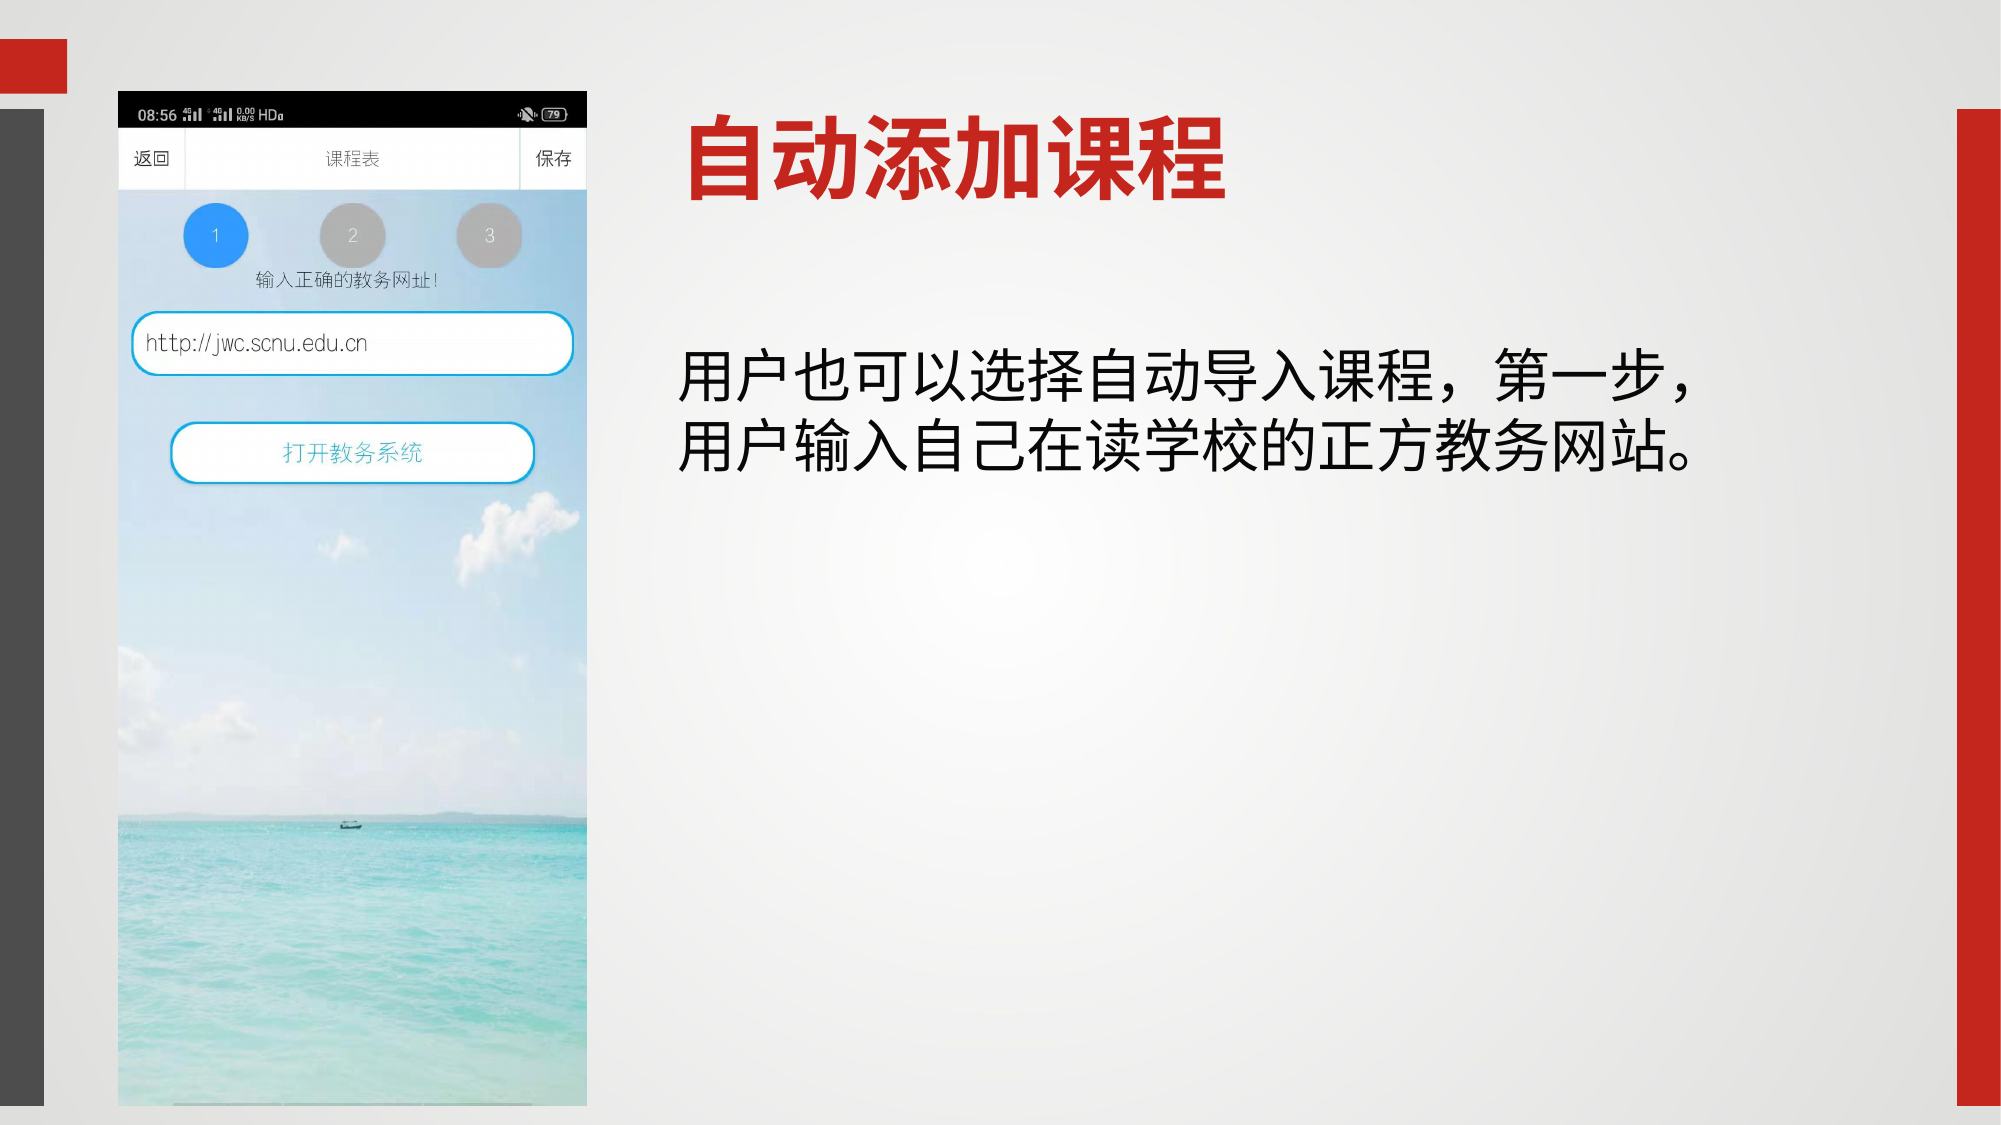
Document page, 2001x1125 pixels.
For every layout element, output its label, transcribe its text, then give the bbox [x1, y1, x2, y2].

text_box 用户也可以选择自动导入课程，第一步，用户输入自己在读学校的正方教务网站。 [662, 332, 1745, 487]
text_box 自动添加课程 [663, 93, 1244, 219]
picture [0, 0, 2001, 1125]
text_box [0, 39, 68, 94]
text_box [1957, 109, 2001, 1106]
text_box [0, 109, 44, 1106]
